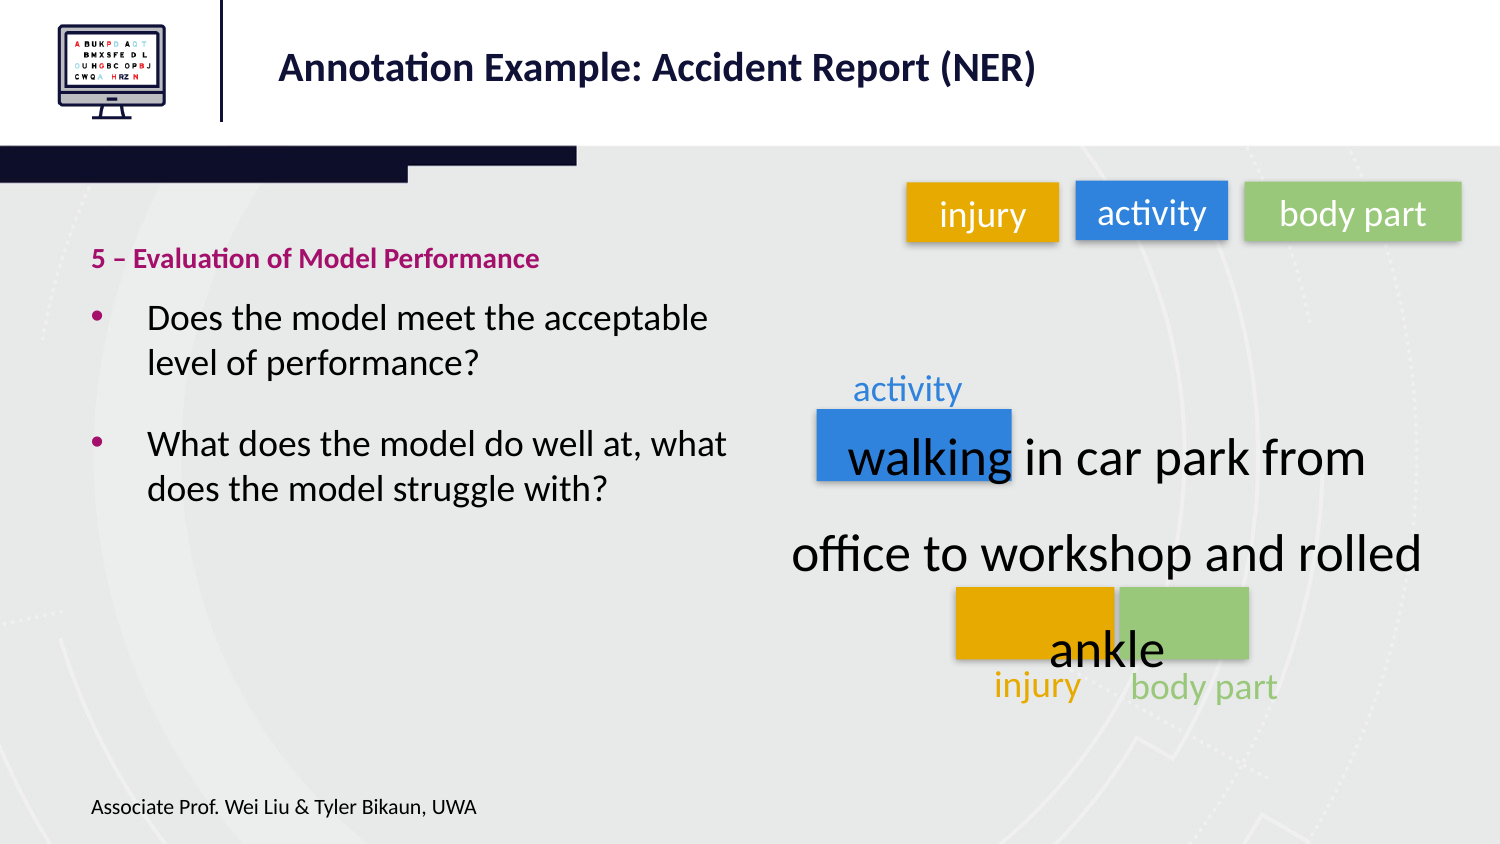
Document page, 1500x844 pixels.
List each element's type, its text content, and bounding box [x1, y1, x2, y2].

text_box Does the model meet the acceptable level of performance? What does the model do well at, what does the model struggle with? [75, 285, 774, 785]
list 5 – Evaluation of Model Performance [76, 231, 1217, 288]
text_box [906, 180, 1462, 243]
text_box body part [1115, 654, 1294, 715]
picture [0, 0, 1500, 844]
list Annotation Example: Accident Report (NER) [263, 32, 1404, 106]
text_box activity [838, 356, 978, 417]
list Associate Prof. Wei Liu & Tyler Bikaun, UWA [76, 784, 1217, 821]
text_box walking in car park from office to workshop and rolled ankle [774, 385, 1442, 685]
text_box injury [979, 652, 1097, 713]
